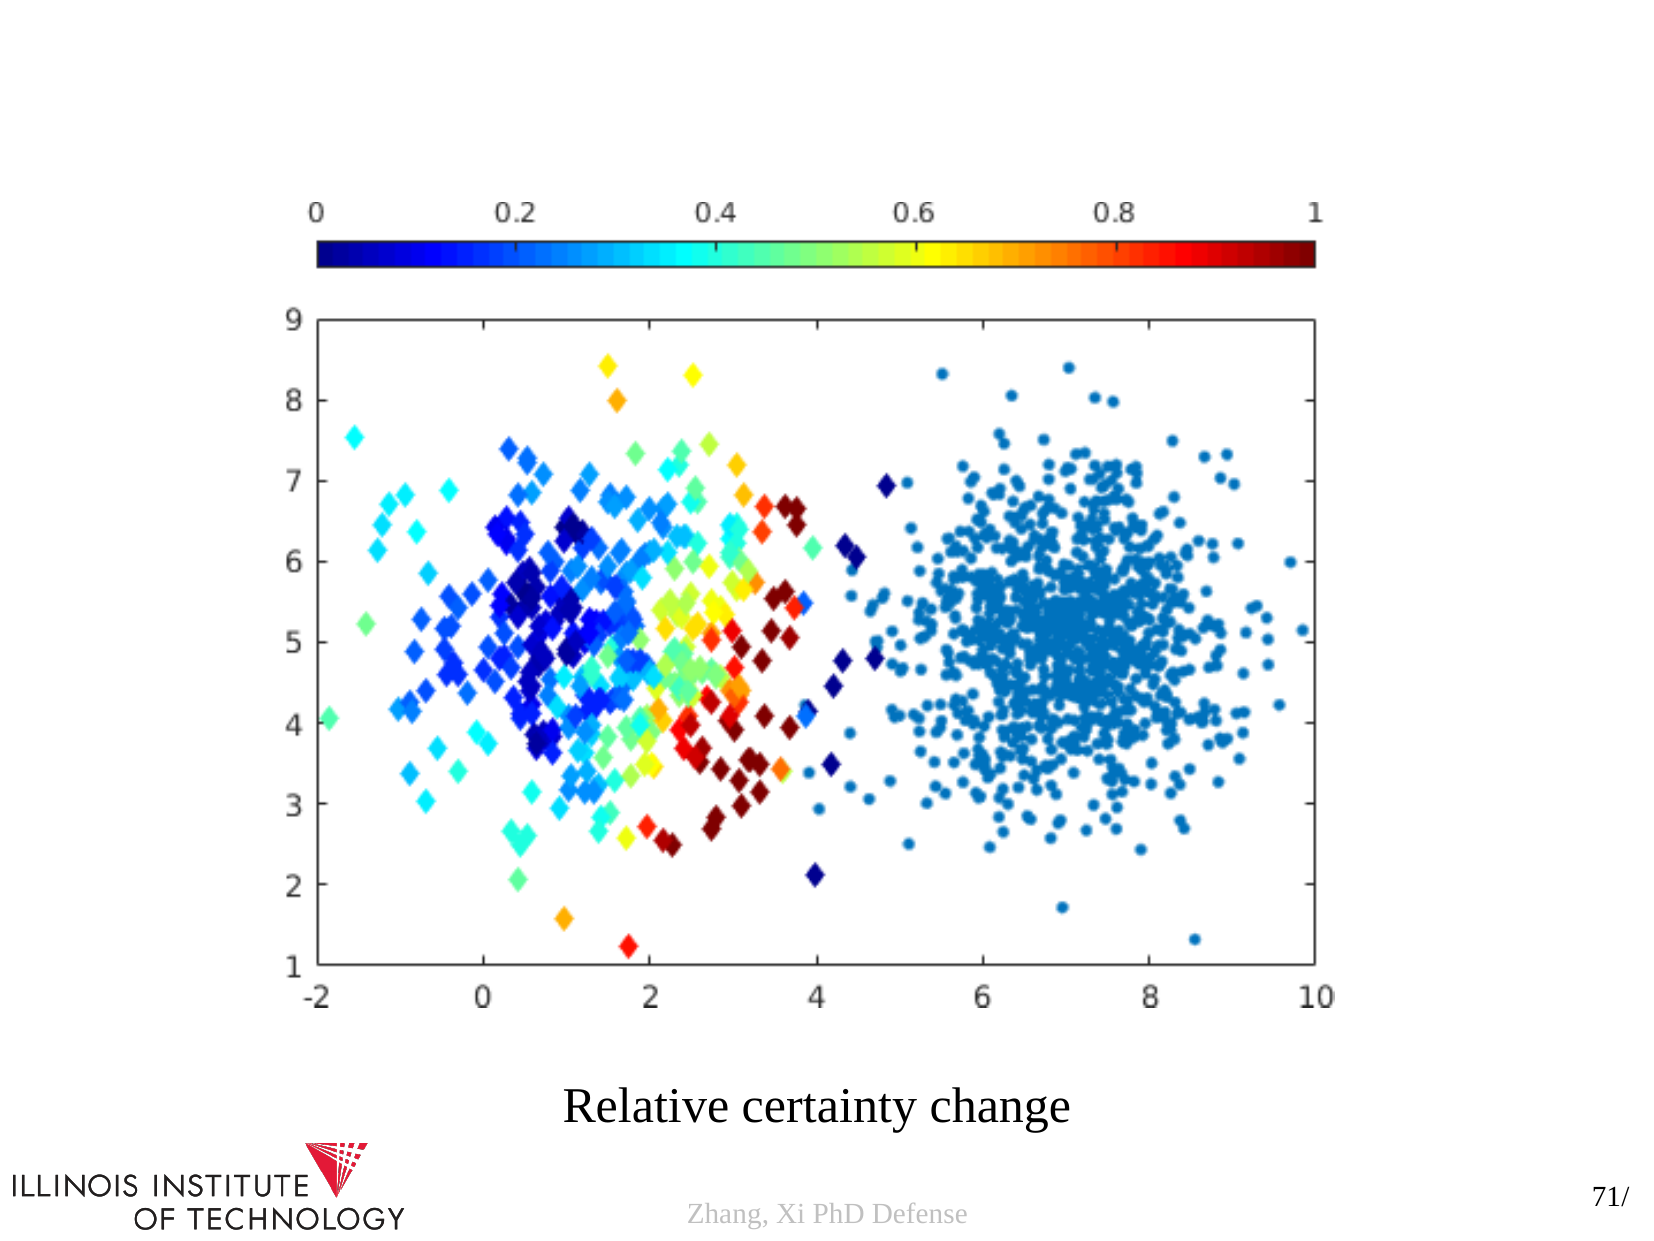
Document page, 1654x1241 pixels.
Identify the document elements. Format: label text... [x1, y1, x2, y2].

picture [13, 1142, 405, 1230]
picture [284, 202, 1335, 1008]
slide_number 71/ [1193, 1176, 1630, 1241]
text_box Relative certainty change [547, 1035, 1087, 1140]
footer Zhang, Xi PhD Defense [565, 1194, 1090, 1241]
